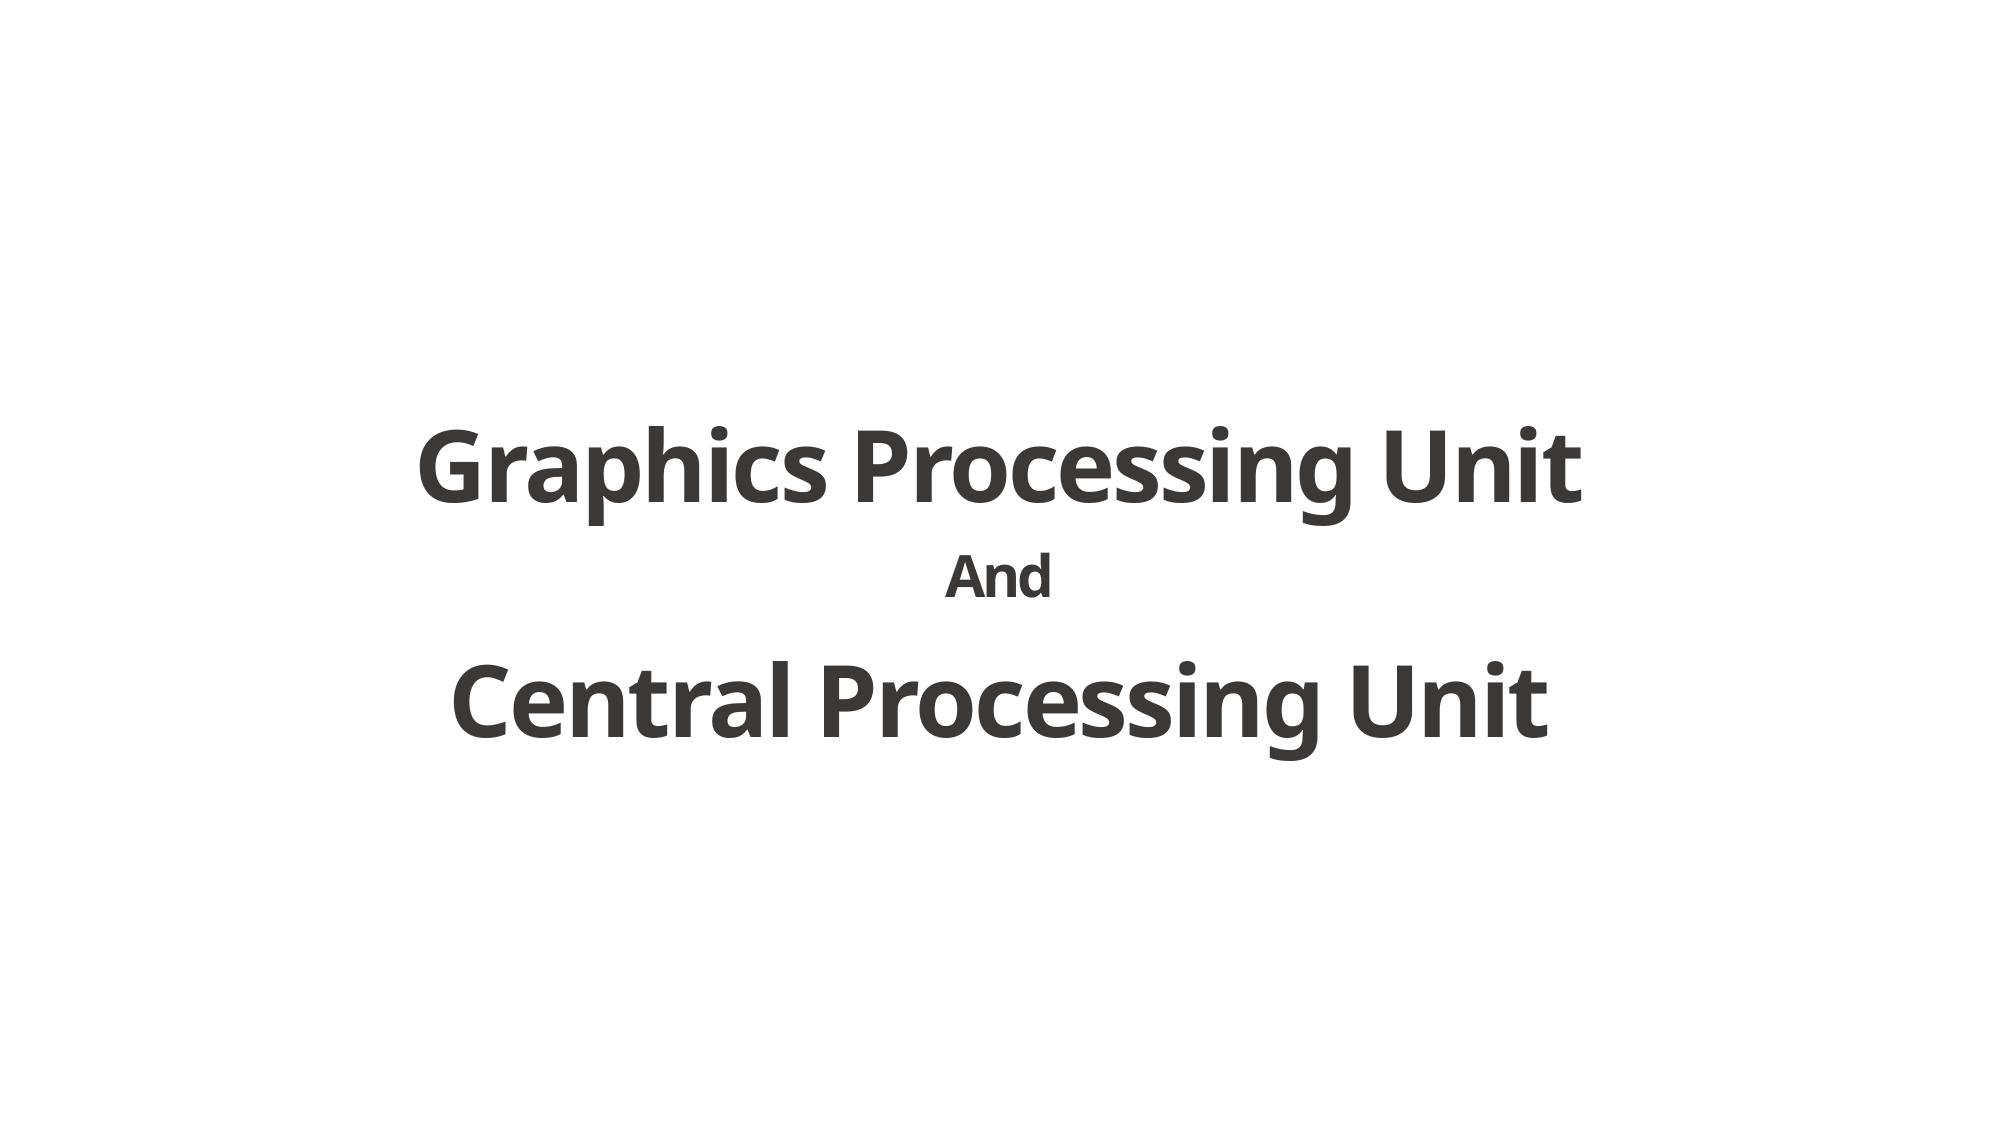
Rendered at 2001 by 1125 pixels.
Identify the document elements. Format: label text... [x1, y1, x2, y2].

text_box Central Processing Unit [433, 629, 1567, 765]
text_box Graphics Processing Unit [400, 395, 1600, 531]
text_box And [930, 531, 1070, 617]
